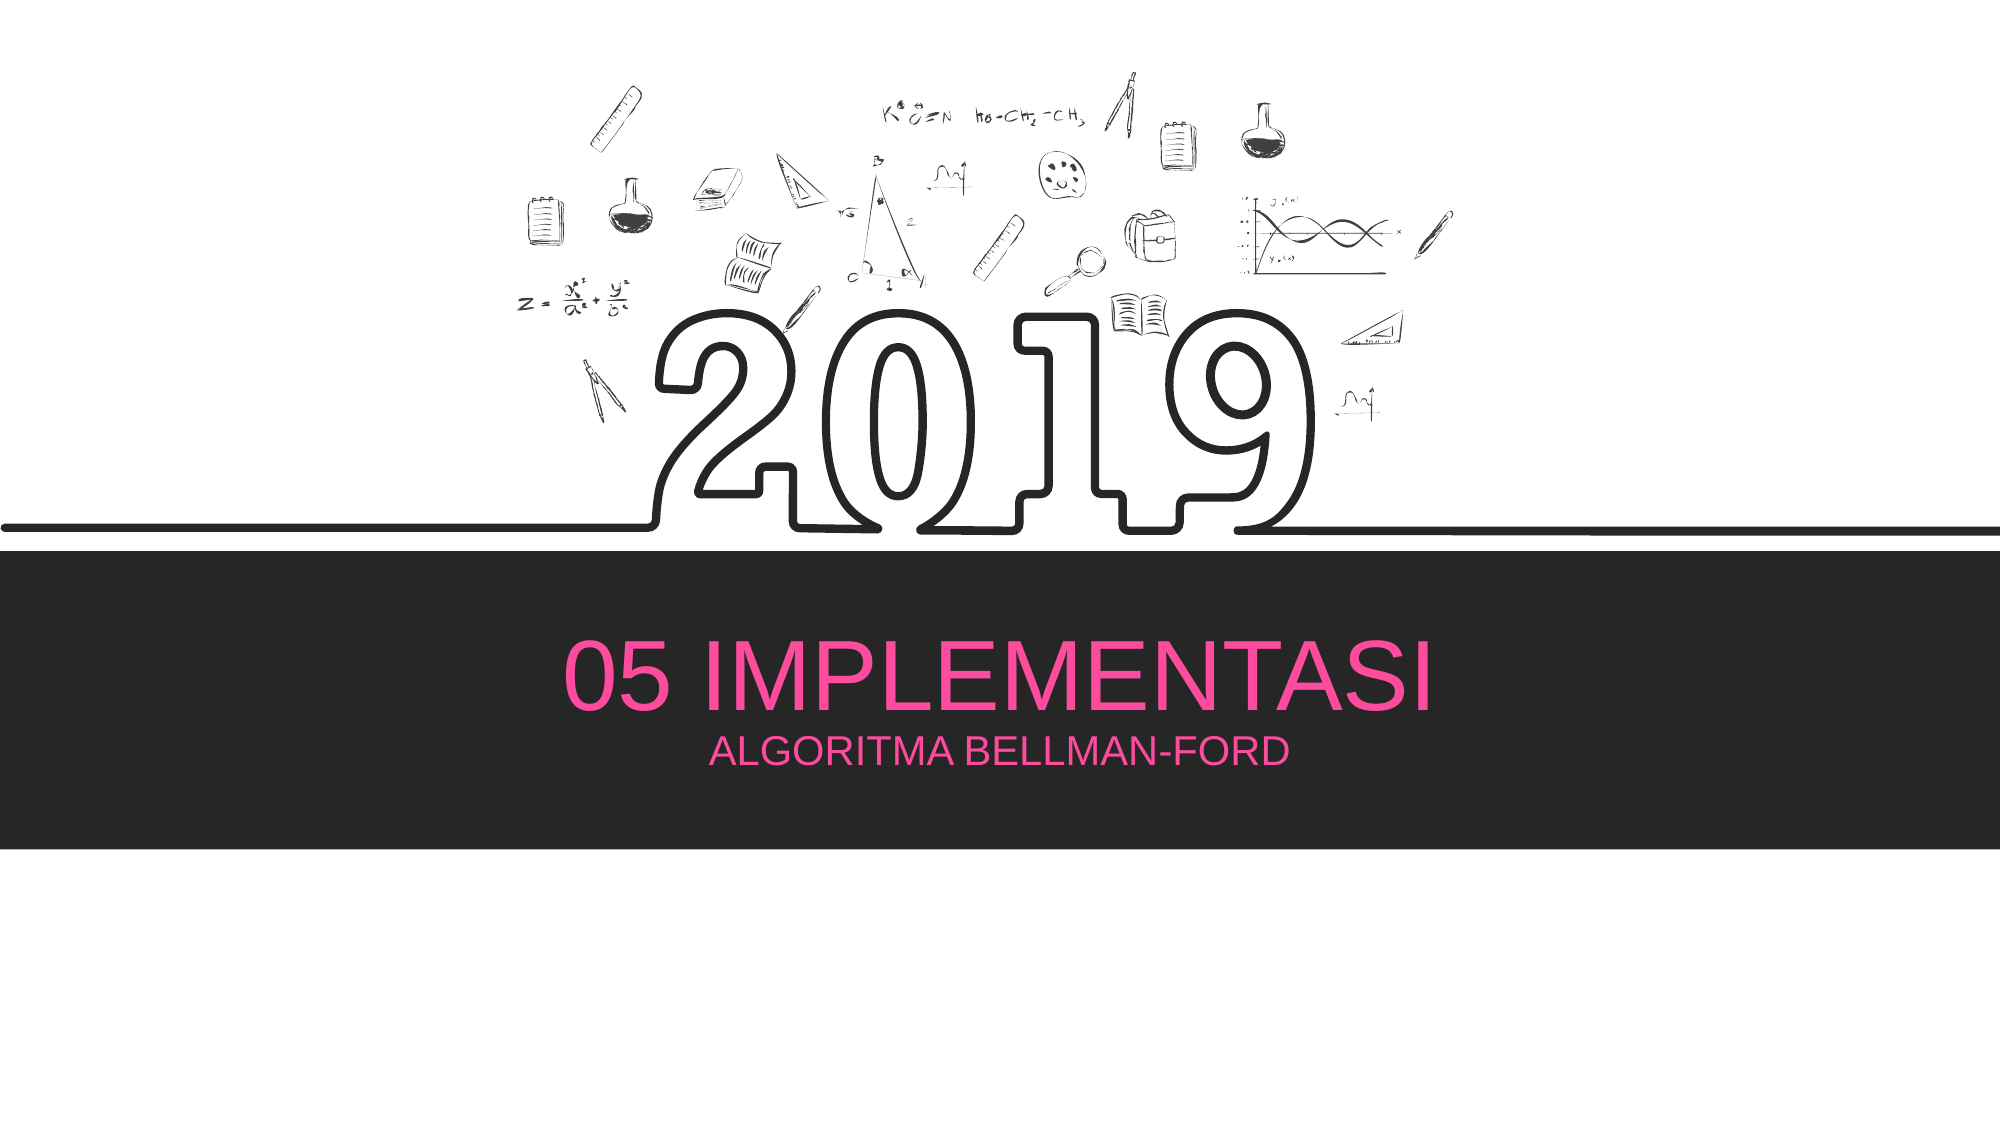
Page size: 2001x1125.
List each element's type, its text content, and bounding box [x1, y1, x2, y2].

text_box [882, 100, 1085, 127]
text_box [0, 781, 2000, 850]
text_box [1058, 238, 1088, 310]
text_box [835, 157, 937, 290]
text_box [608, 177, 654, 234]
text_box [527, 195, 565, 246]
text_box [1241, 102, 1286, 159]
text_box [796, 279, 806, 342]
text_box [692, 166, 743, 211]
text_box [0, 308, 2000, 536]
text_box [1339, 308, 1405, 346]
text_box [1038, 149, 1088, 200]
text_box [0, 550, 2000, 602]
text_box [1210, 346, 1267, 415]
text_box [580, 110, 655, 128]
text_box 05 IMPLEMENTASI [0, 602, 2000, 716]
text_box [925, 159, 975, 198]
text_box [1104, 288, 1178, 342]
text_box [1428, 204, 1439, 267]
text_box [585, 355, 613, 423]
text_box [715, 235, 789, 290]
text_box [1237, 196, 1402, 275]
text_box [1111, 70, 1139, 137]
text_box ALGORITMA BELLMAN-FORD [0, 716, 2000, 781]
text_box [1124, 209, 1177, 263]
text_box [962, 239, 1038, 257]
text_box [769, 158, 836, 196]
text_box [1332, 385, 1383, 423]
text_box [517, 277, 631, 317]
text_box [1160, 120, 1198, 171]
text_box [869, 343, 927, 501]
